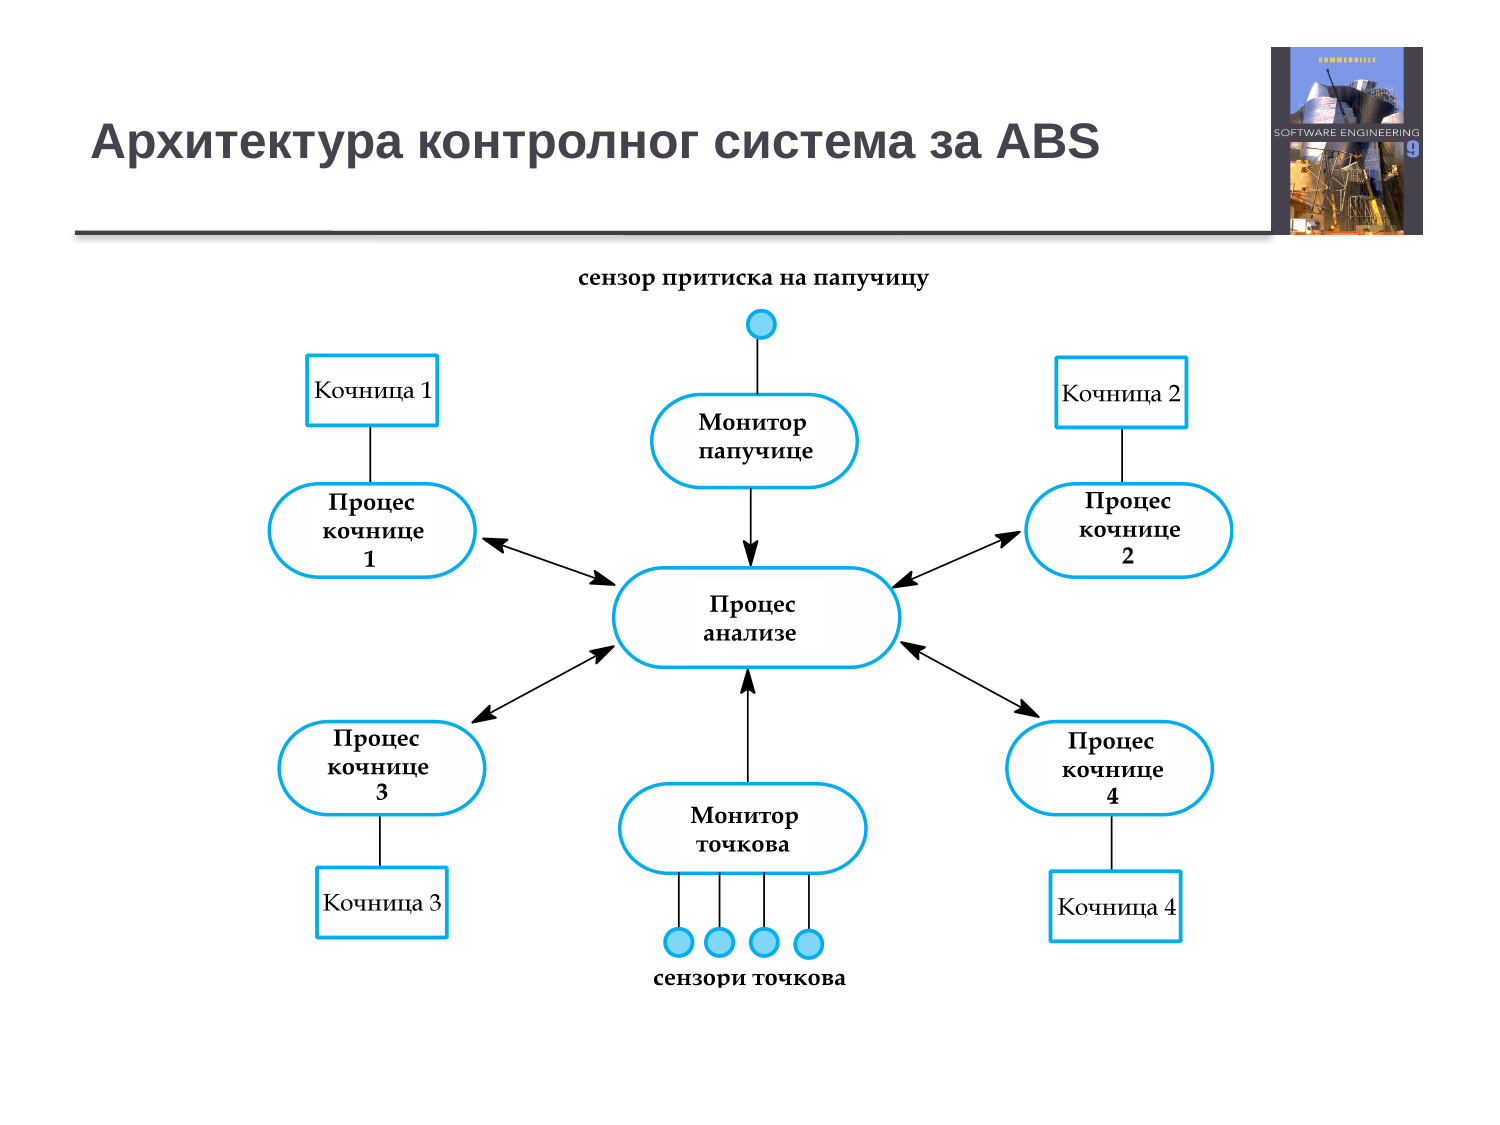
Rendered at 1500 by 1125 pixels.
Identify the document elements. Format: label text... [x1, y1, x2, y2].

picture [1272, 47, 1423, 235]
title Архитектура контролног система за ABS [74, 44, 1272, 233]
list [74, 262, 1426, 1006]
